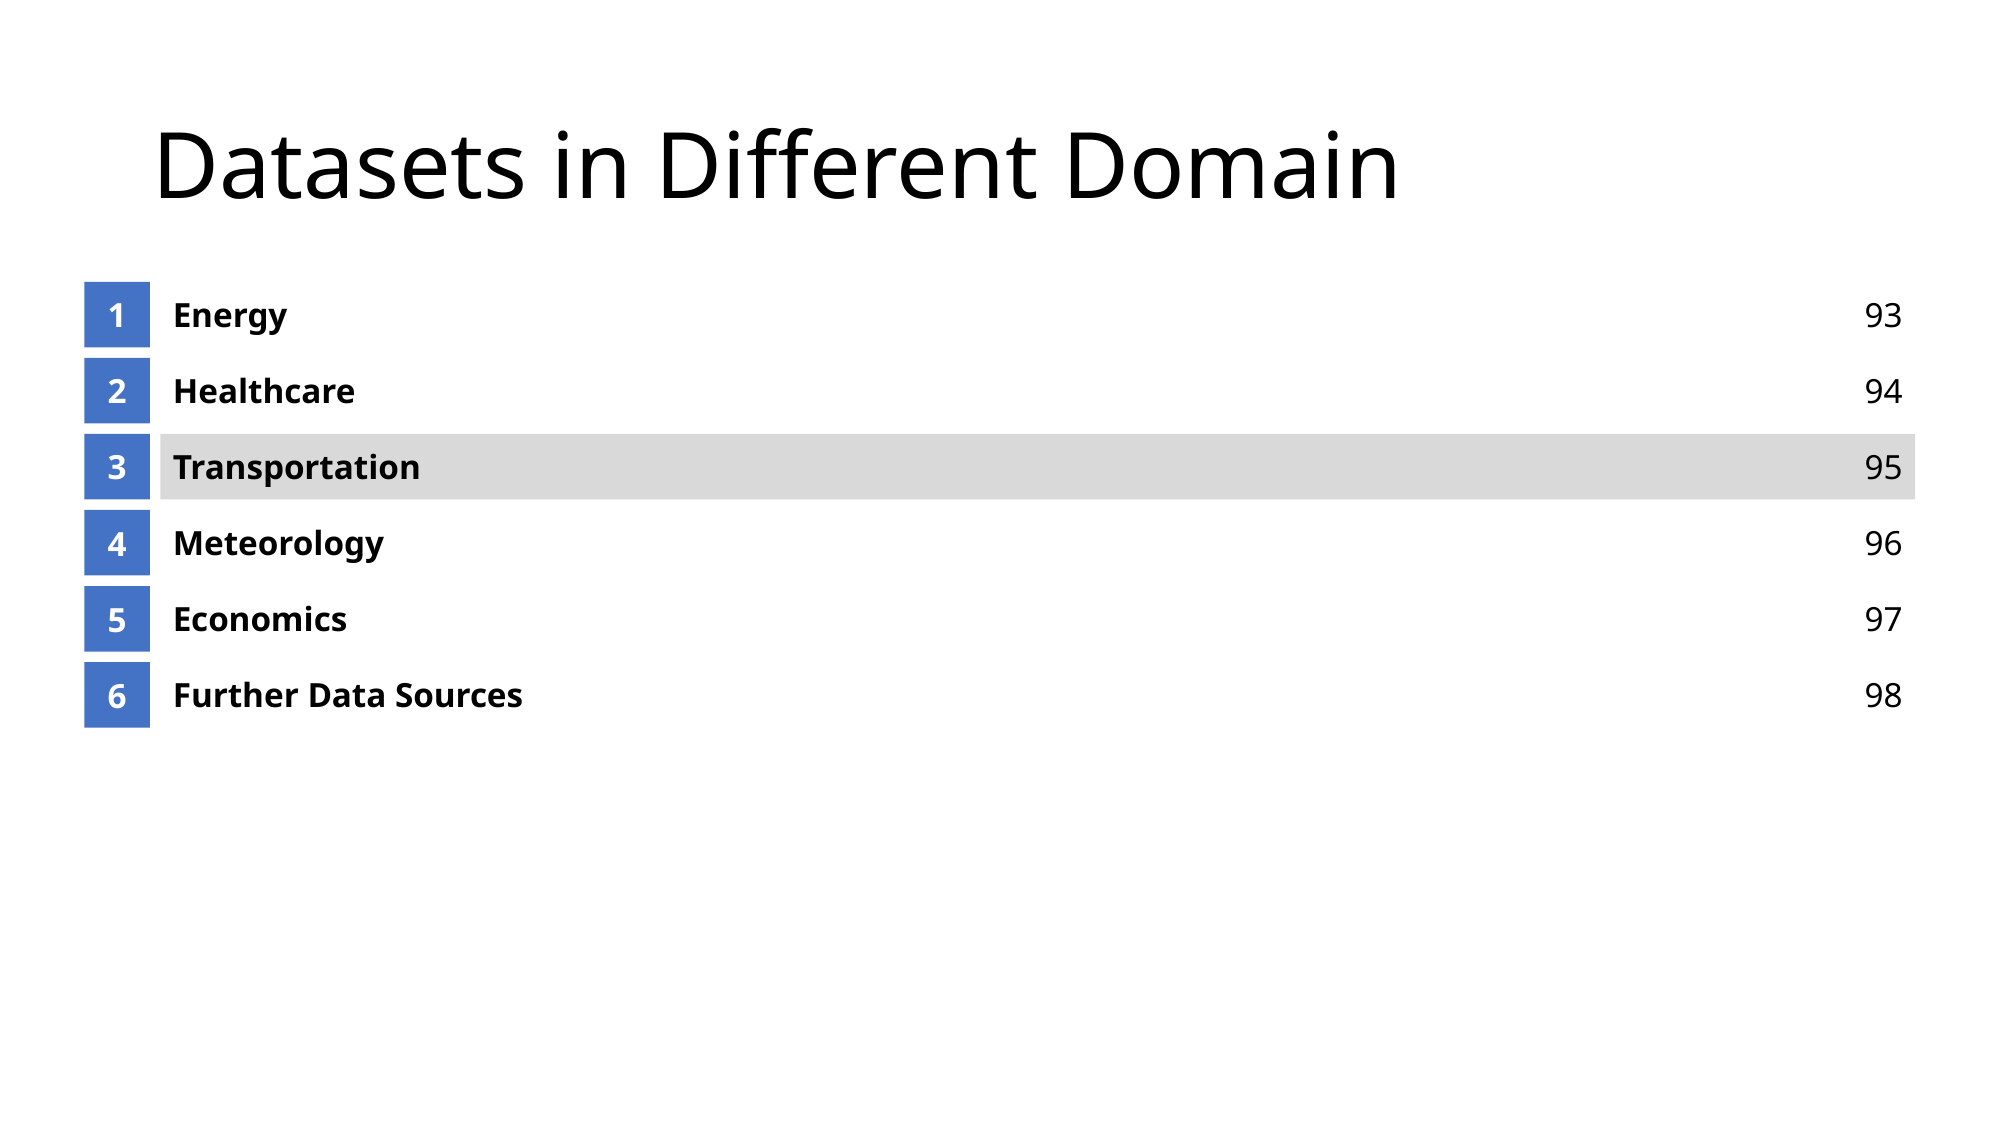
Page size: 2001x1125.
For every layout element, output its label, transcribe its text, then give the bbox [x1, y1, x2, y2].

text_box 94 [1884, 357, 1904, 424]
text_box Meteorology [159, 509, 493, 577]
text_box Further Data Sources [159, 661, 493, 729]
text_box Healthcare [159, 357, 493, 424]
title Datasets in Different Domain [137, 59, 1863, 278]
text_box 95 [1884, 433, 1904, 500]
text_box 4 [83, 509, 151, 577]
text_box 5 [83, 585, 151, 653]
text_box [493, 433, 1884, 500]
text_box Economics [159, 585, 493, 653]
text_box 97 [1884, 585, 1904, 653]
text_box 98 [1884, 661, 1904, 729]
text_box 96 [1884, 509, 1904, 577]
text_box [1904, 433, 1916, 500]
text_box Transportation [159, 433, 493, 500]
text_box 3 [83, 433, 151, 500]
text_box 2 [83, 357, 151, 424]
text_box 1 [83, 281, 151, 348]
text_box Energy [159, 281, 493, 348]
text_box 93 [1884, 281, 1904, 348]
text_box 6 [83, 661, 151, 729]
